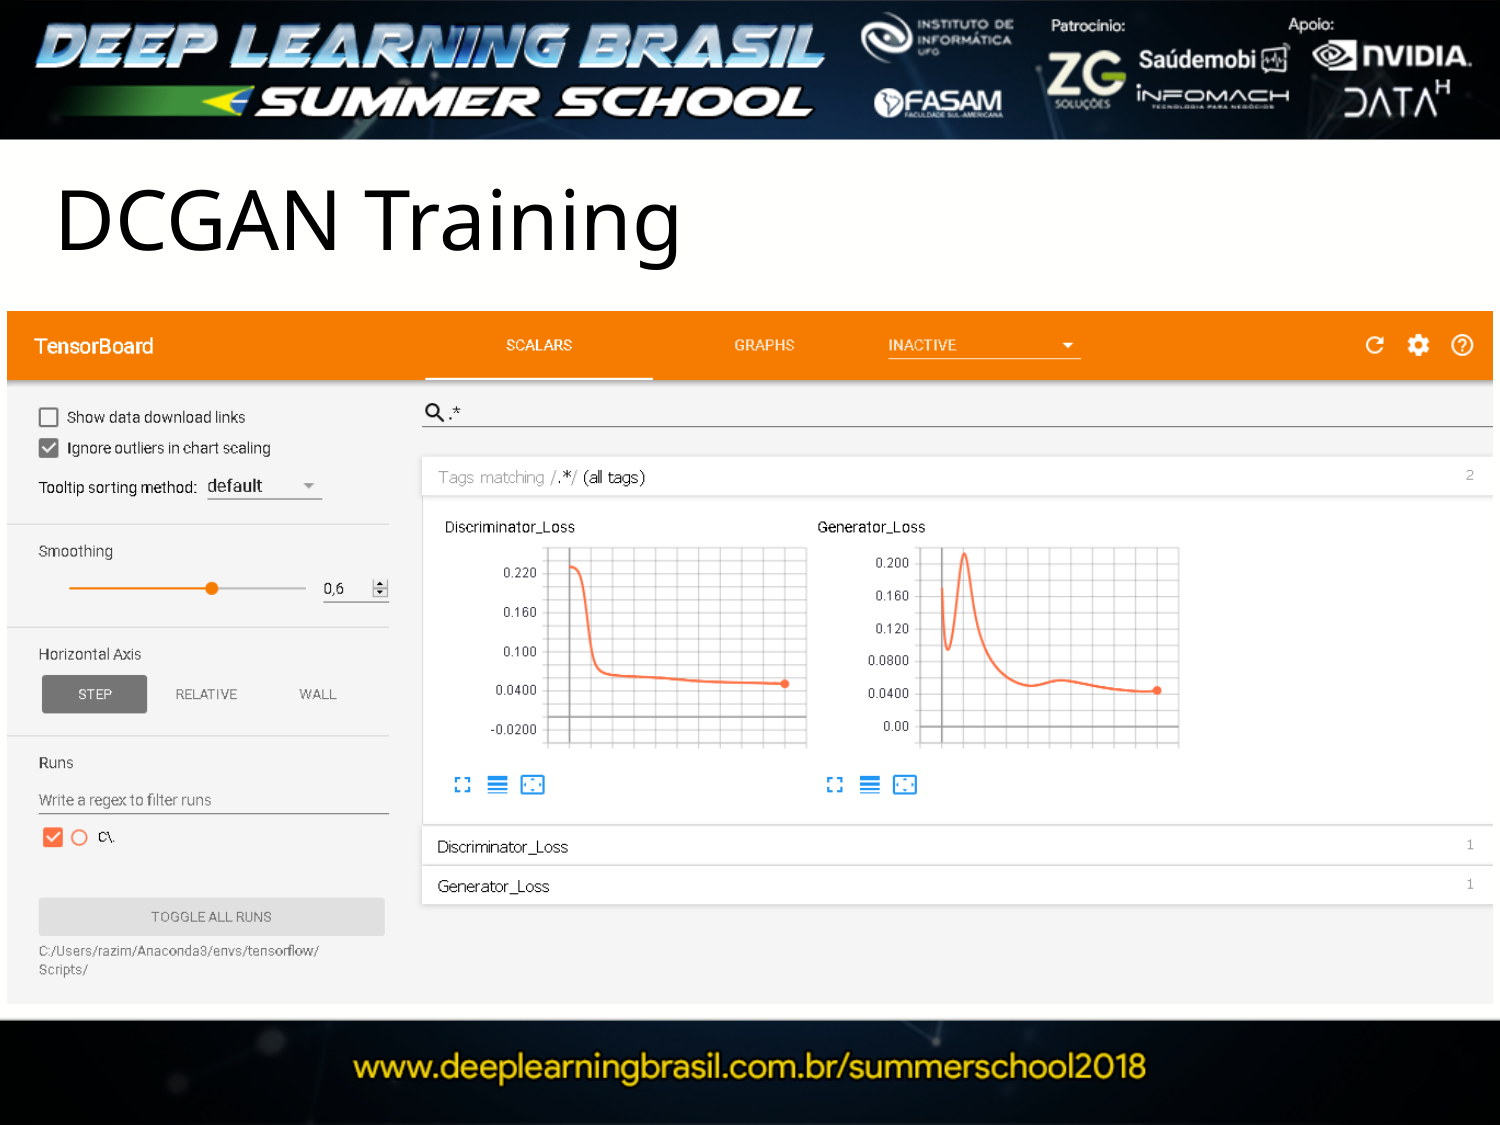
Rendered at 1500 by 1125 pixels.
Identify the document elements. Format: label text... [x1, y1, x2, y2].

title DCGAN Training [39, 154, 1457, 294]
picture [0, 0, 1500, 1125]
